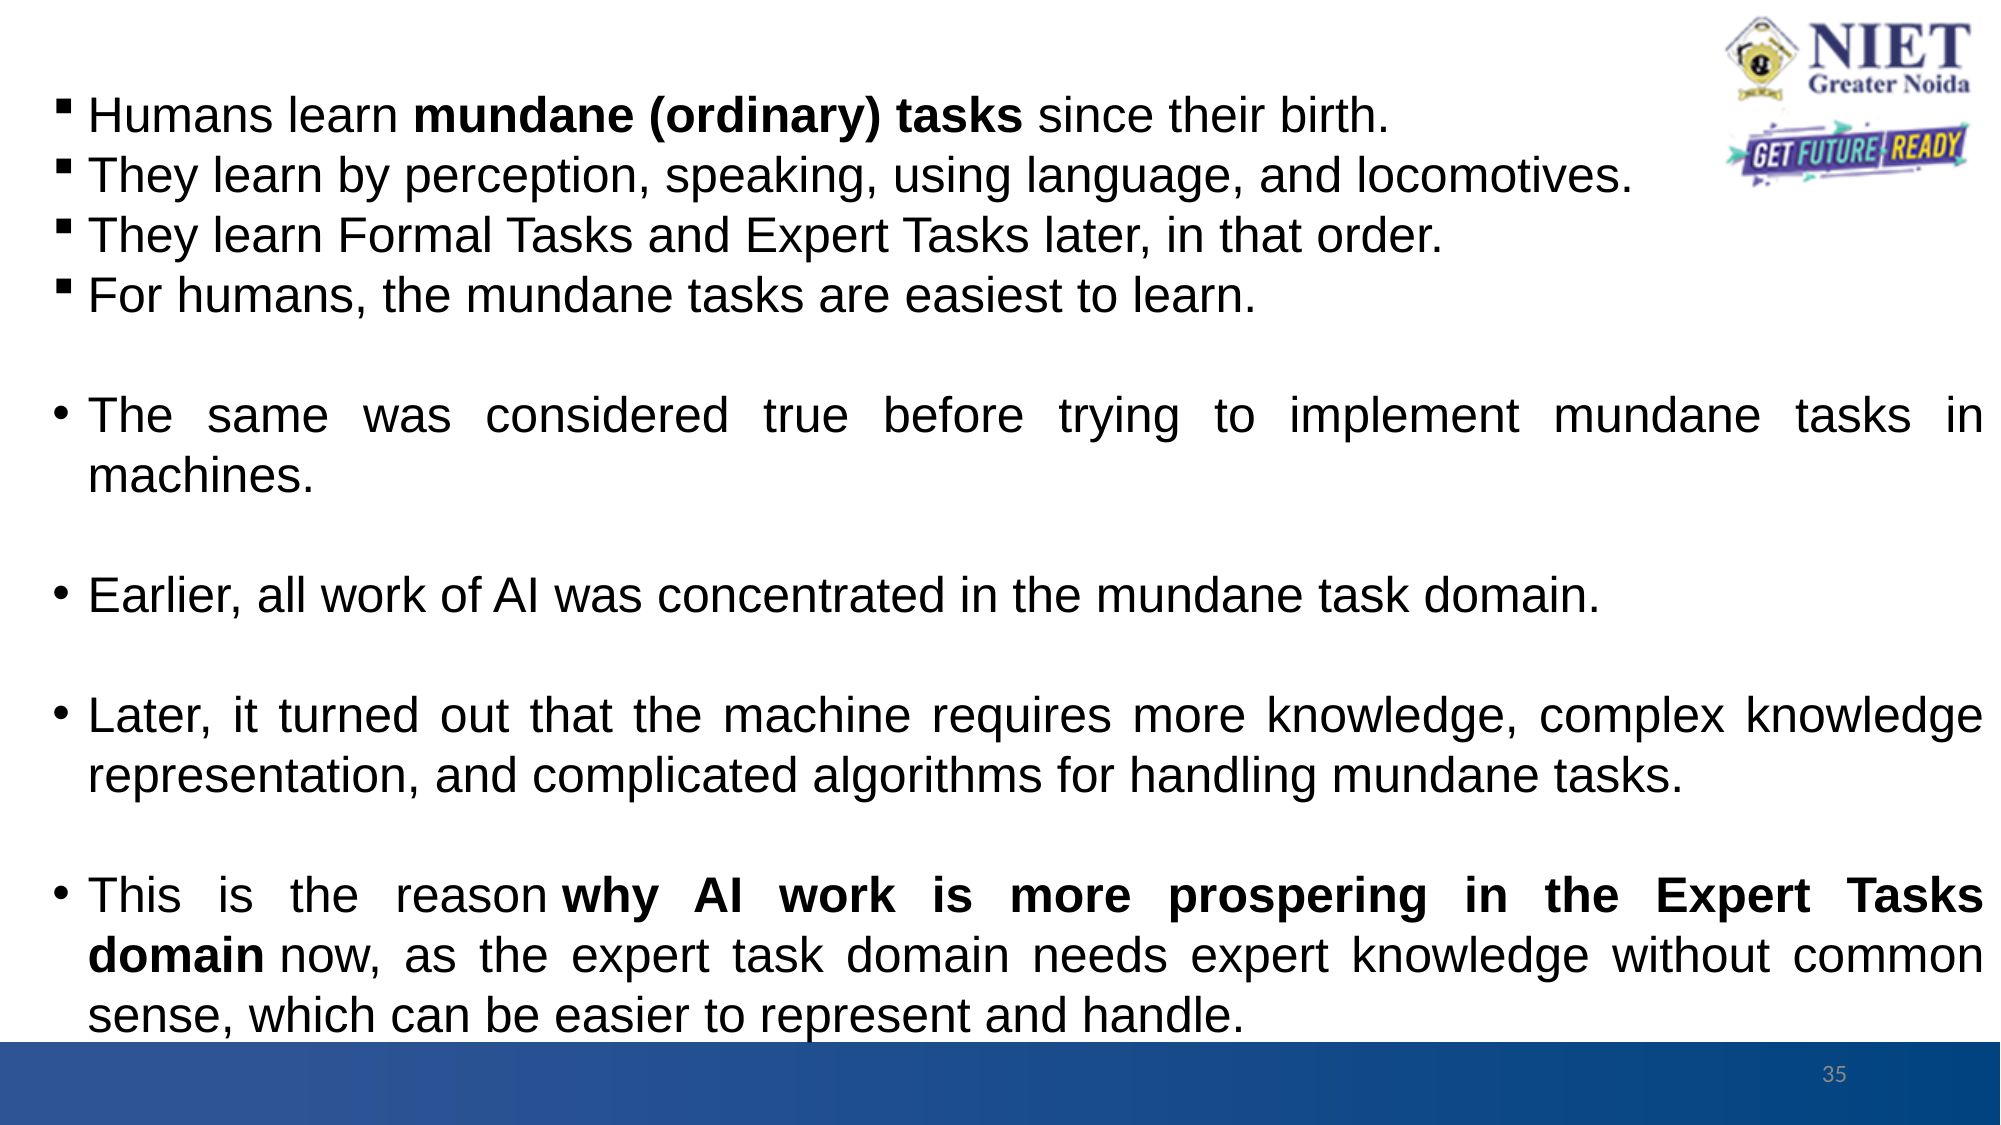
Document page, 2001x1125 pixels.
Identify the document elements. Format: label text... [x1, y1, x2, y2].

picture [1668, 0, 2000, 194]
text_box Humans learn mundane (ordinary) tasks since their birth. They learn by perception, speaking, using language, and locomotives. They learn Formal Tasks and Expert Tasks later, in that order. For humans, the mundane tasks are easiest to learn. The same was considered true before trying to implement mundane tasks in machines. Earlier, all work of AI was concentrated in the mundane task domain. Later, it turned out that the machine requires more knowledge, complex knowledge representation, and complicated algorithms for handling mundane tasks. This is the reason why AI work is more prospering in the Expert Tasks domain now, as the expert task domain needs expert knowledge without common sense, which can be easier to represent and handle. [37, 74, 2000, 1120]
